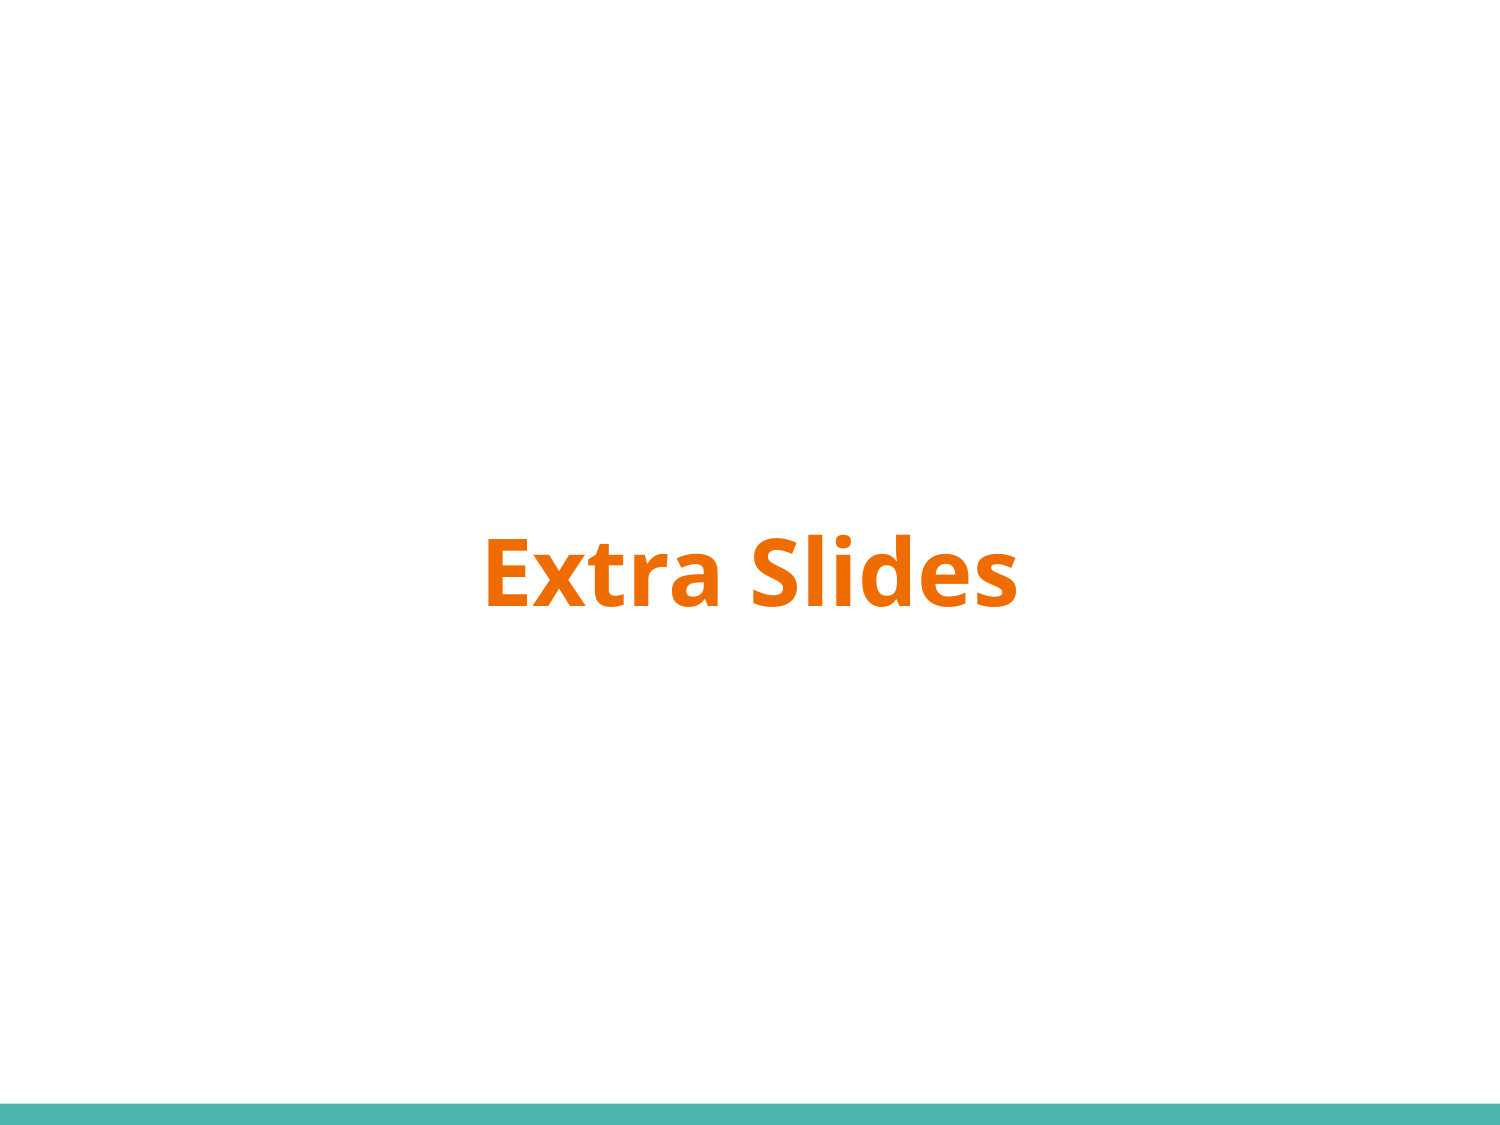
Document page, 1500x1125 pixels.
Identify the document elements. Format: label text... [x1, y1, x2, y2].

title Extra Slides [51, 497, 1449, 653]
